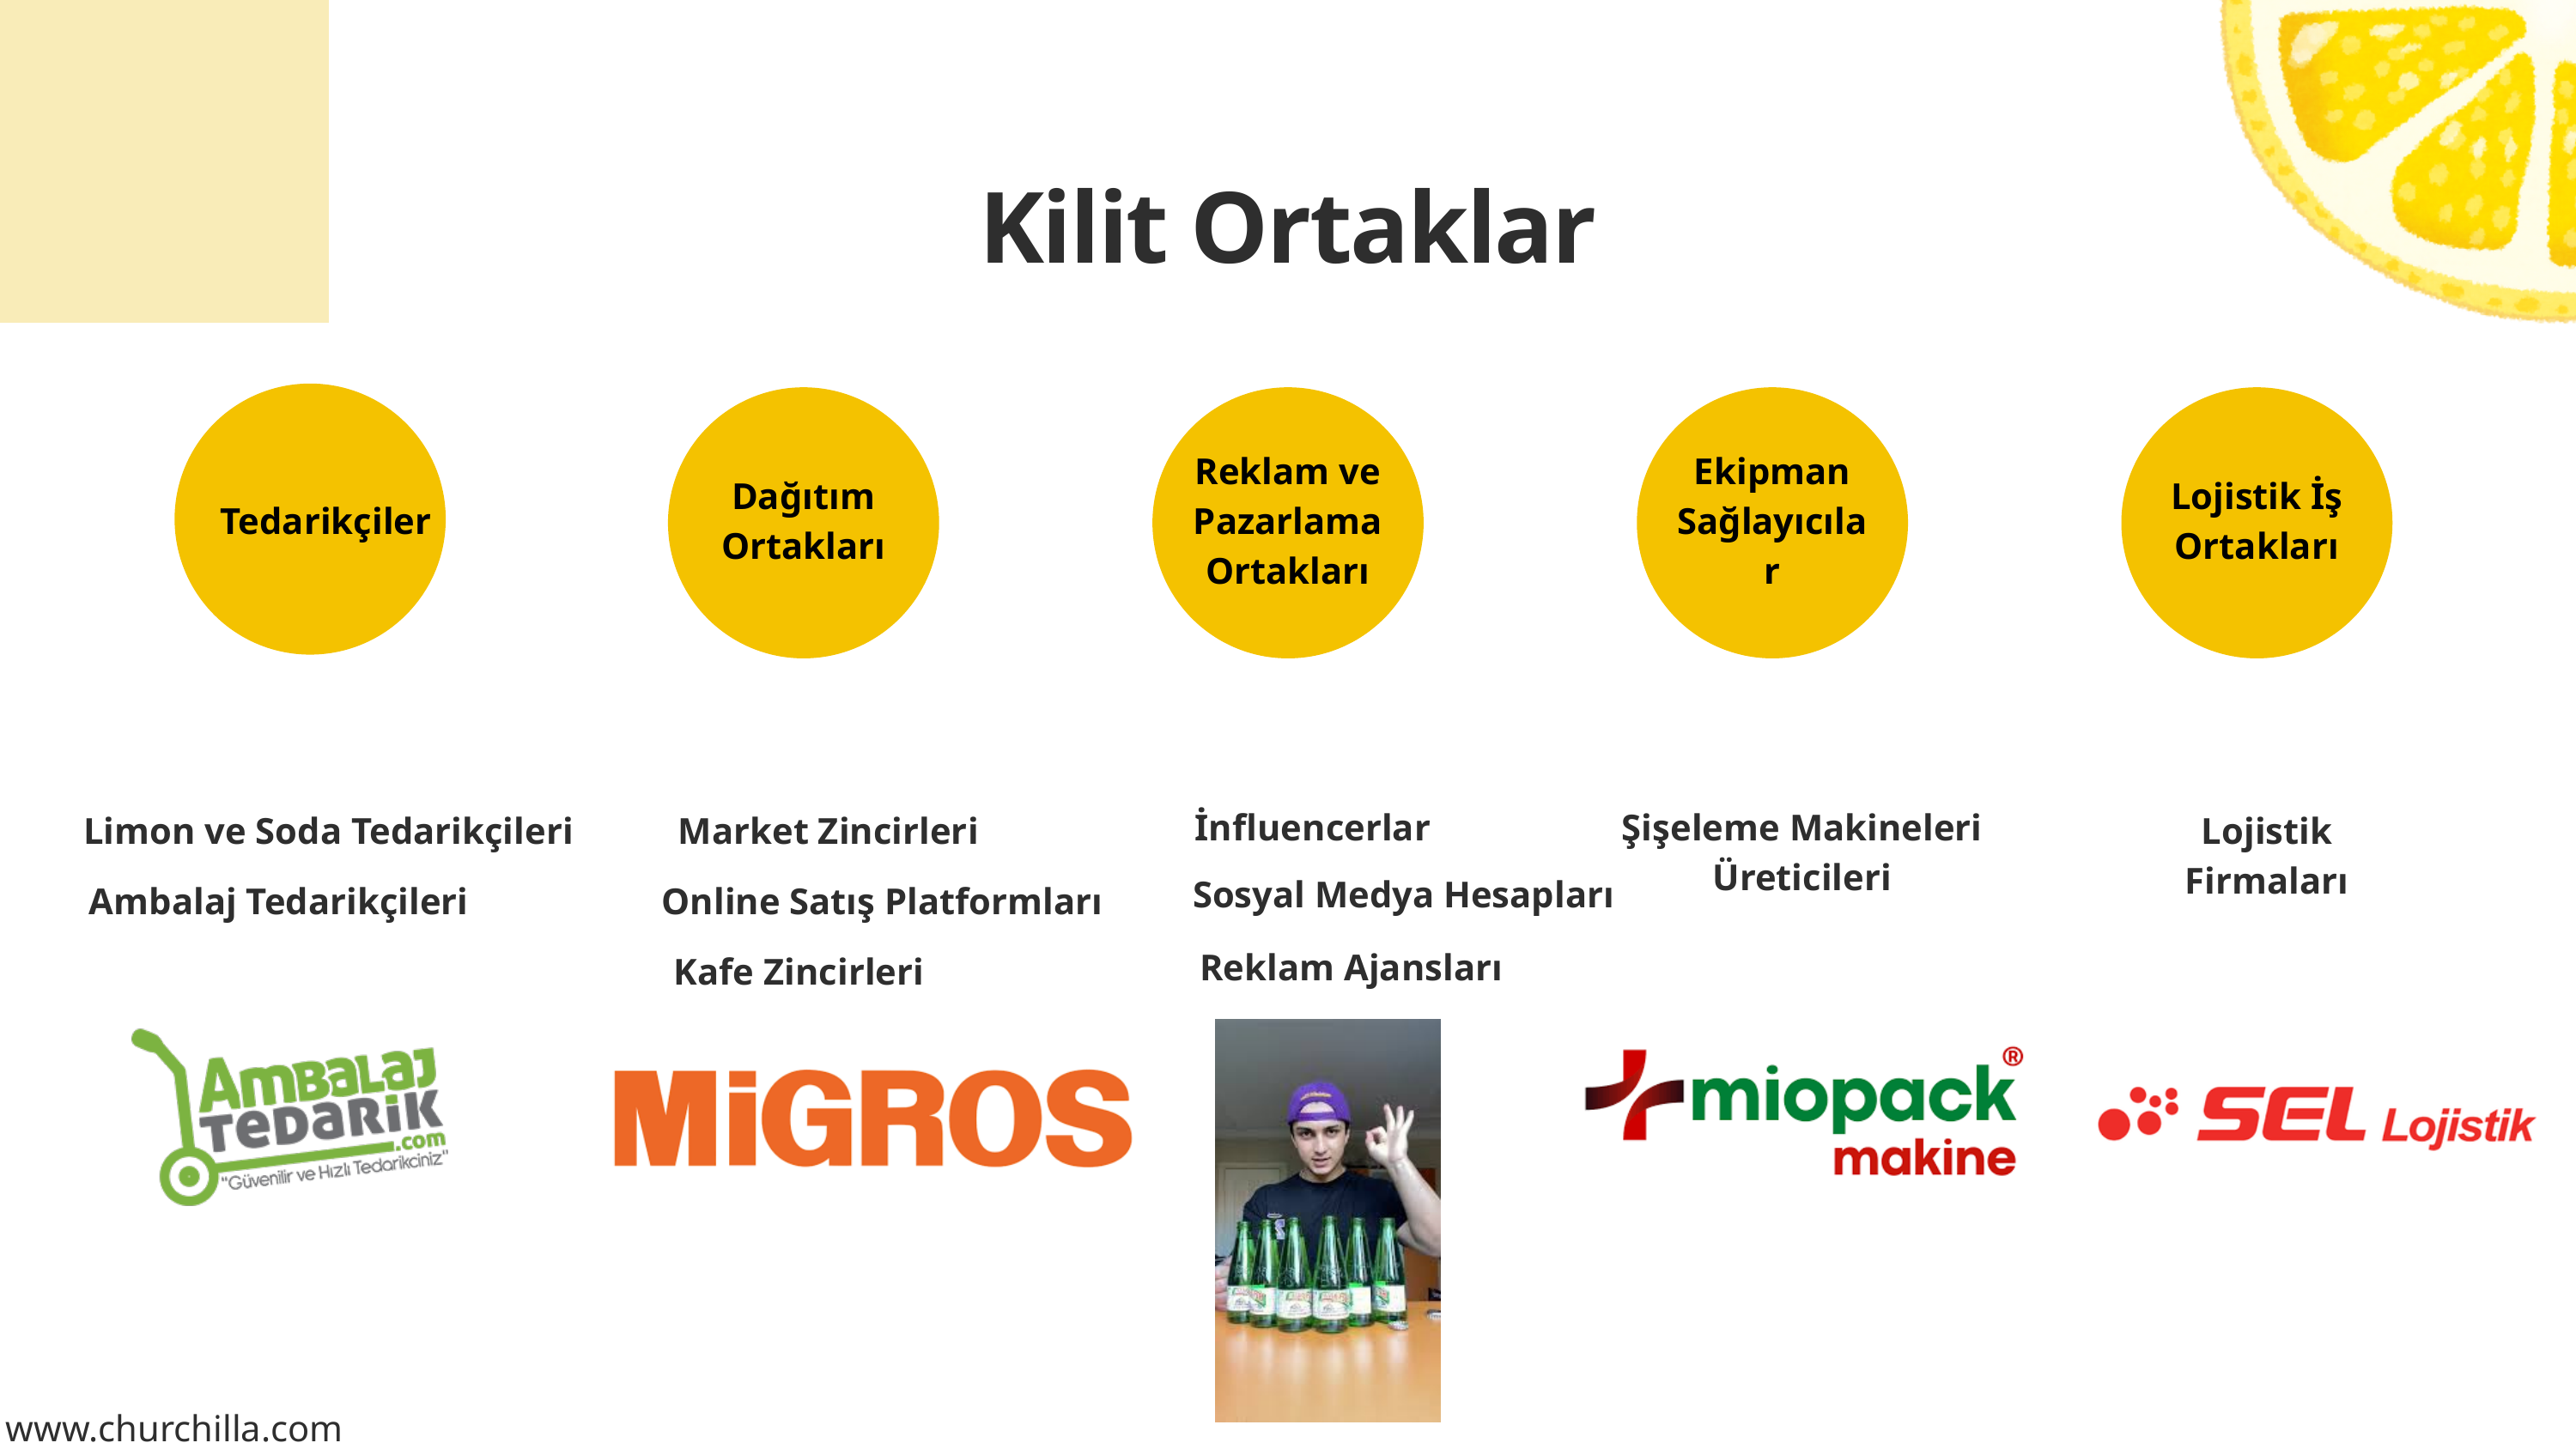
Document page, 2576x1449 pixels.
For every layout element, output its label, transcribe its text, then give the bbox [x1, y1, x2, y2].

text_box [1582, 1044, 2032, 1193]
text_box Kilit Ortaklar [965, 145, 1611, 283]
text_box [1215, 1019, 1441, 1422]
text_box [174, 383, 447, 655]
text_box [2098, 1086, 2537, 1151]
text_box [1637, 386, 1909, 659]
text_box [667, 386, 939, 659]
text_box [1151, 386, 1425, 659]
text_box Market Zincirleri [659, 801, 999, 852]
text_box Ambalaj Tedarikçileri [72, 871, 485, 922]
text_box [2121, 386, 2393, 659]
text_box Reklam Ajansları [1175, 937, 1528, 988]
text_box Limon ve Soda Tedarikçileri [77, 801, 580, 852]
text_box Şişeleme Makineleri Üreticileri [1597, 797, 2008, 899]
text_box Kafe Zincirleri [659, 943, 939, 993]
text_box Lojistik Firmaları [2121, 801, 2413, 902]
text_box Online Satış Platformları [659, 871, 1106, 922]
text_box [0, 0, 330, 324]
text_box [2217, 0, 2576, 324]
text_box Sosyal Medya Hesapları [1189, 864, 1618, 915]
text_box [114, 1001, 465, 1235]
text_box www.churchilla.com [0, 1398, 349, 1449]
text_box [606, 1061, 1141, 1176]
text_box İnfluencerlar [1177, 797, 1449, 848]
